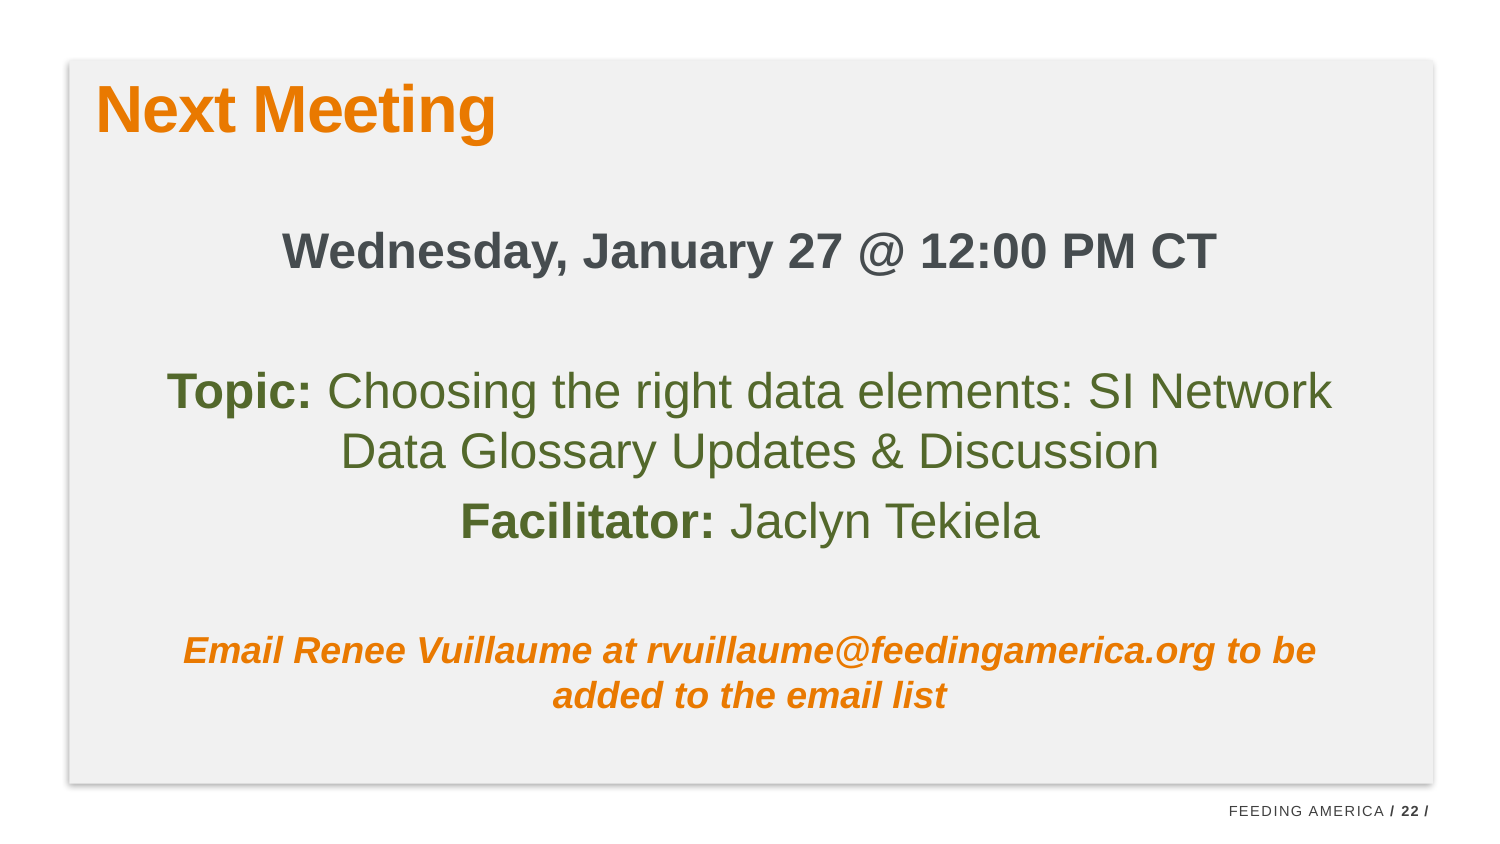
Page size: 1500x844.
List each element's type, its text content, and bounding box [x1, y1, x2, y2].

text_box Wednesday, January 27 @ 12:00 PM CT Topic: Choosing the right data elements: SI Network Data Glossary Updates & Disc​​​ussion Facilitator: Jaclyn Tekiela Email Renee Vuillaume at rvuillaume@feedingamerica.org to be added to the email list [111, 211, 1389, 766]
title Next Meeting [80, 67, 1420, 155]
